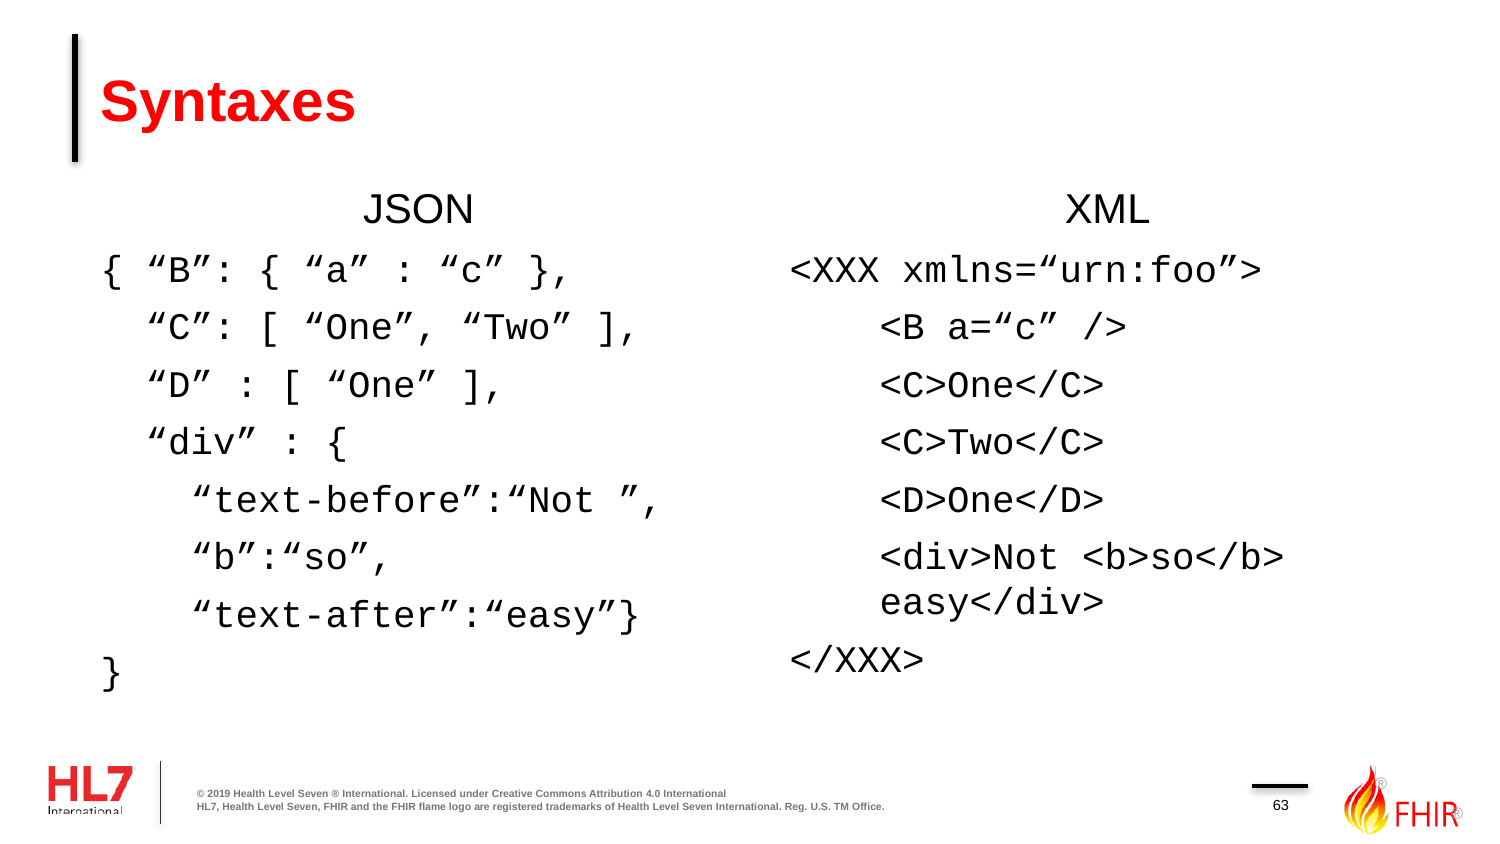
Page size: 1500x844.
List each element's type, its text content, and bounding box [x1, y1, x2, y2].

list XML <XXX xmlns=“urn:foo”> <B a=“c” /> <C>One</C> <C>Two</C> <D>One</D> <div>Not <b>so</b> easy</div> </XXX> [789, 182, 1426, 733]
slide_number 63 [1258, 786, 1304, 813]
footer © 2019 Health Level Seven ® International. Licensed under Creative Commons Attribution 4.0 International HL7, Health Level Seven, FHIR and the FHIR flame logo are registered trademarks of Health Level Seven International. Reg. U.S. TM Office. [196, 786, 941, 813]
picture [1339, 760, 1463, 837]
title Syntaxes [100, 34, 790, 163]
list JSON { “B”: { “a” : “c” }, “C”: [ “One”, “Two” ], “D” : [ “One” ], “div” : { “text-before”:“Not ”, “b”:“so”, “text-after”:“easy”} } [100, 182, 738, 733]
